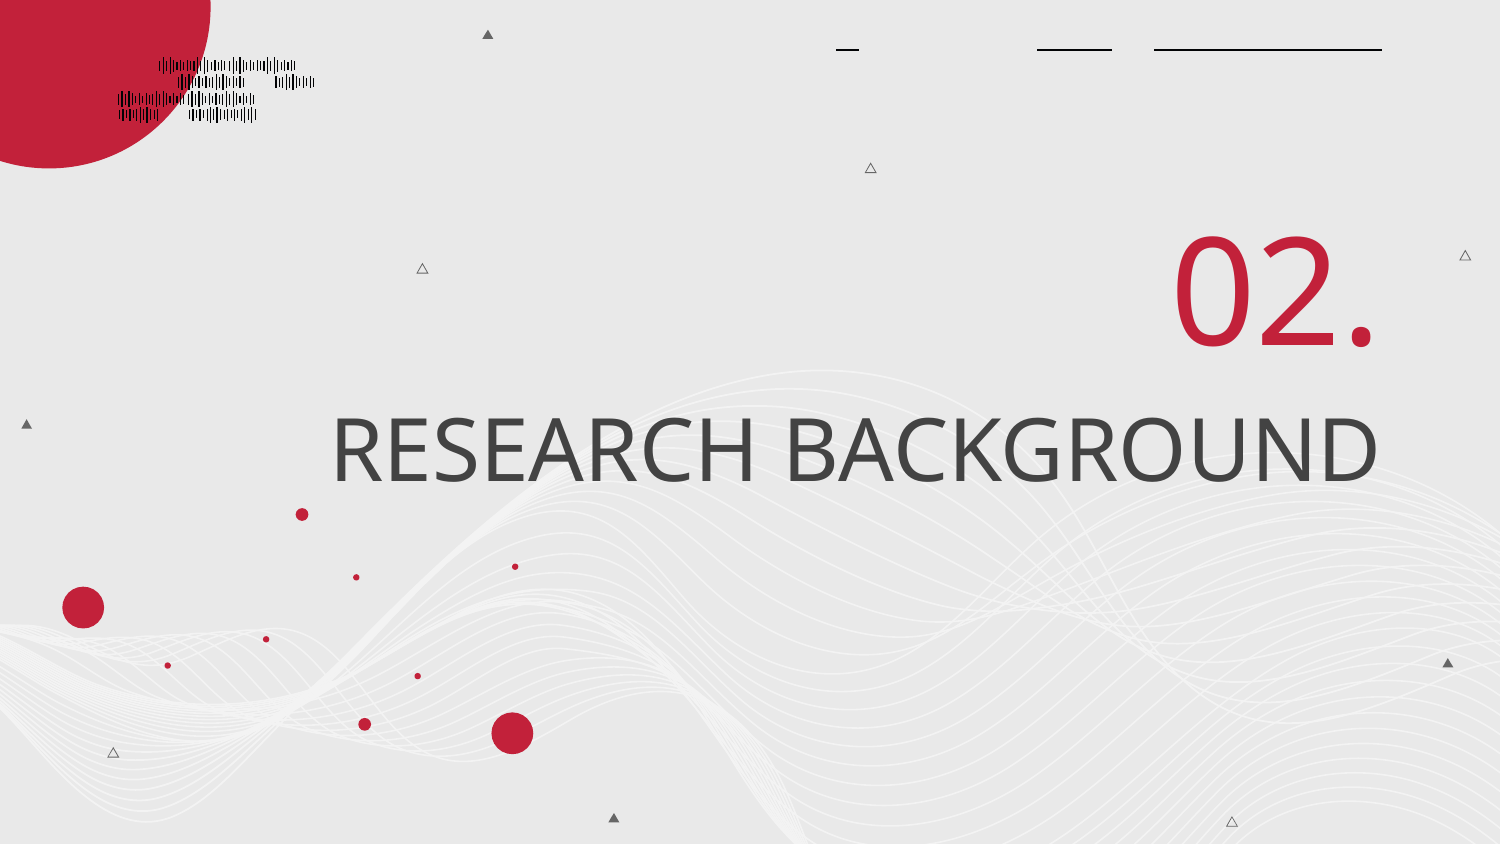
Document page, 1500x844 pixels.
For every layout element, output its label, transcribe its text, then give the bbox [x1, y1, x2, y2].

title RESEARCH BACKGROUND [0, 353, 1382, 540]
title 02. [686, 217, 1382, 354]
